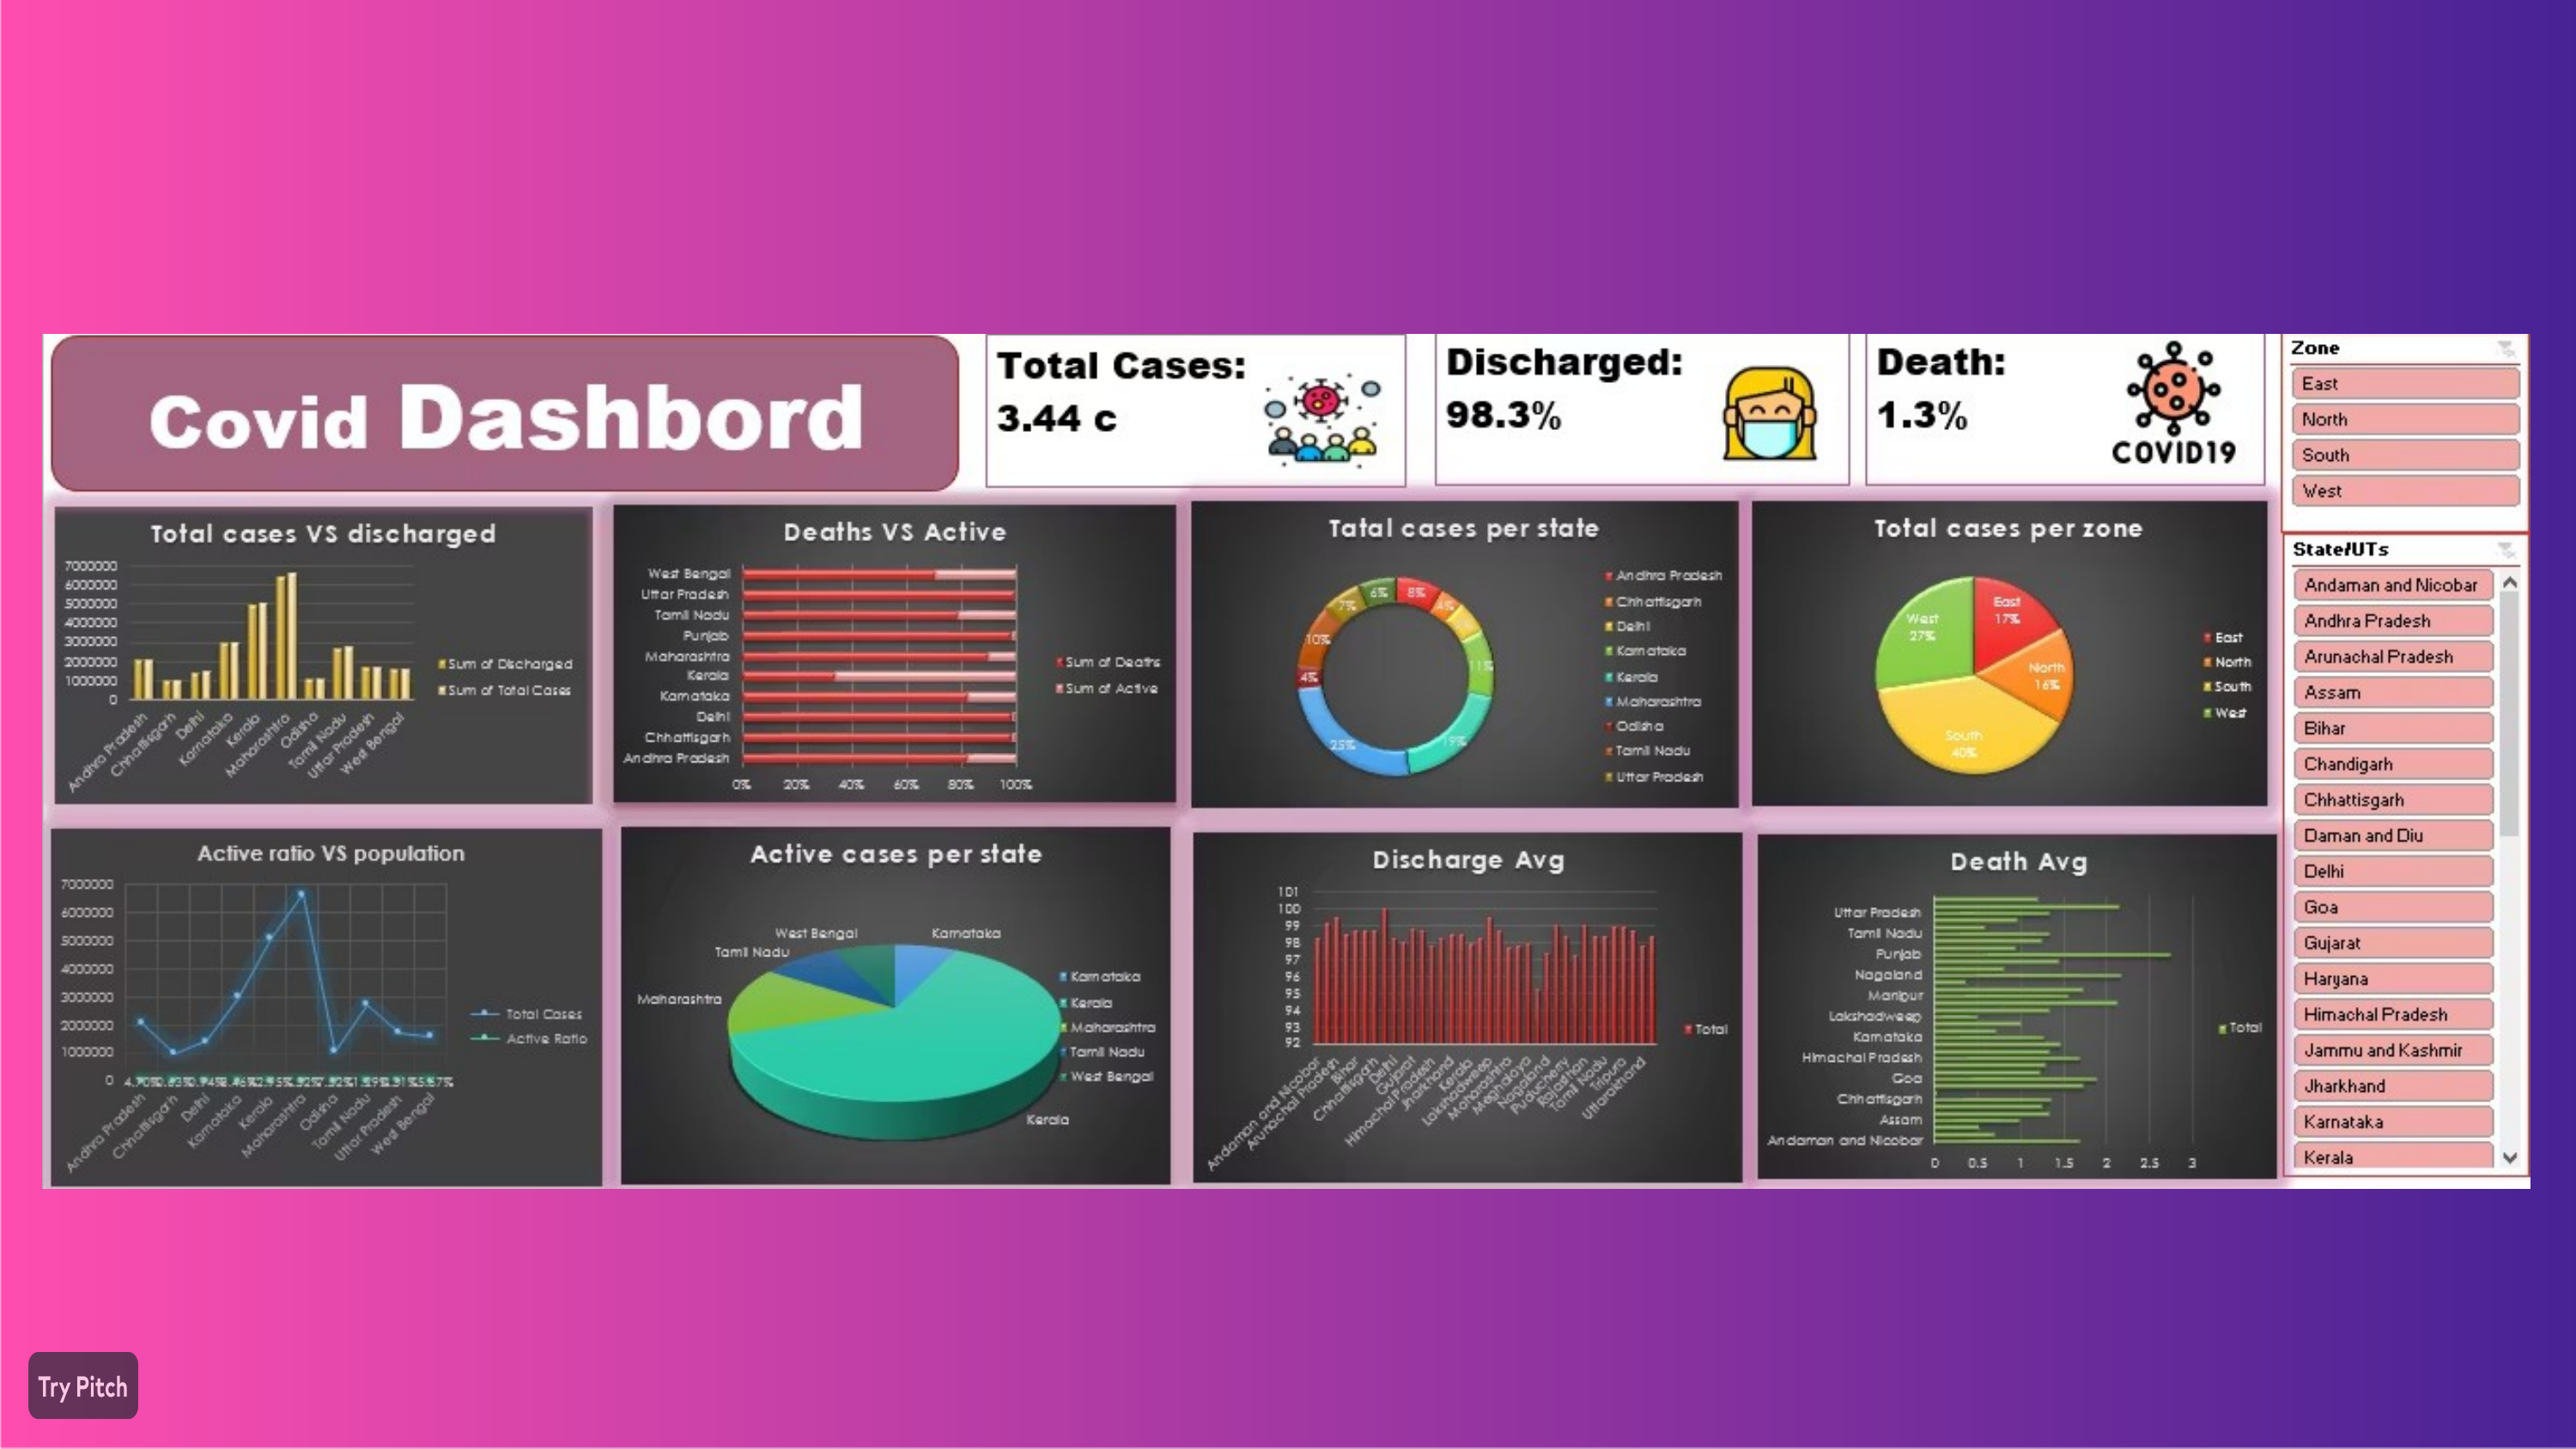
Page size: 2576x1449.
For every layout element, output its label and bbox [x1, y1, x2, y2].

text_box [0, 0, 2576, 1449]
